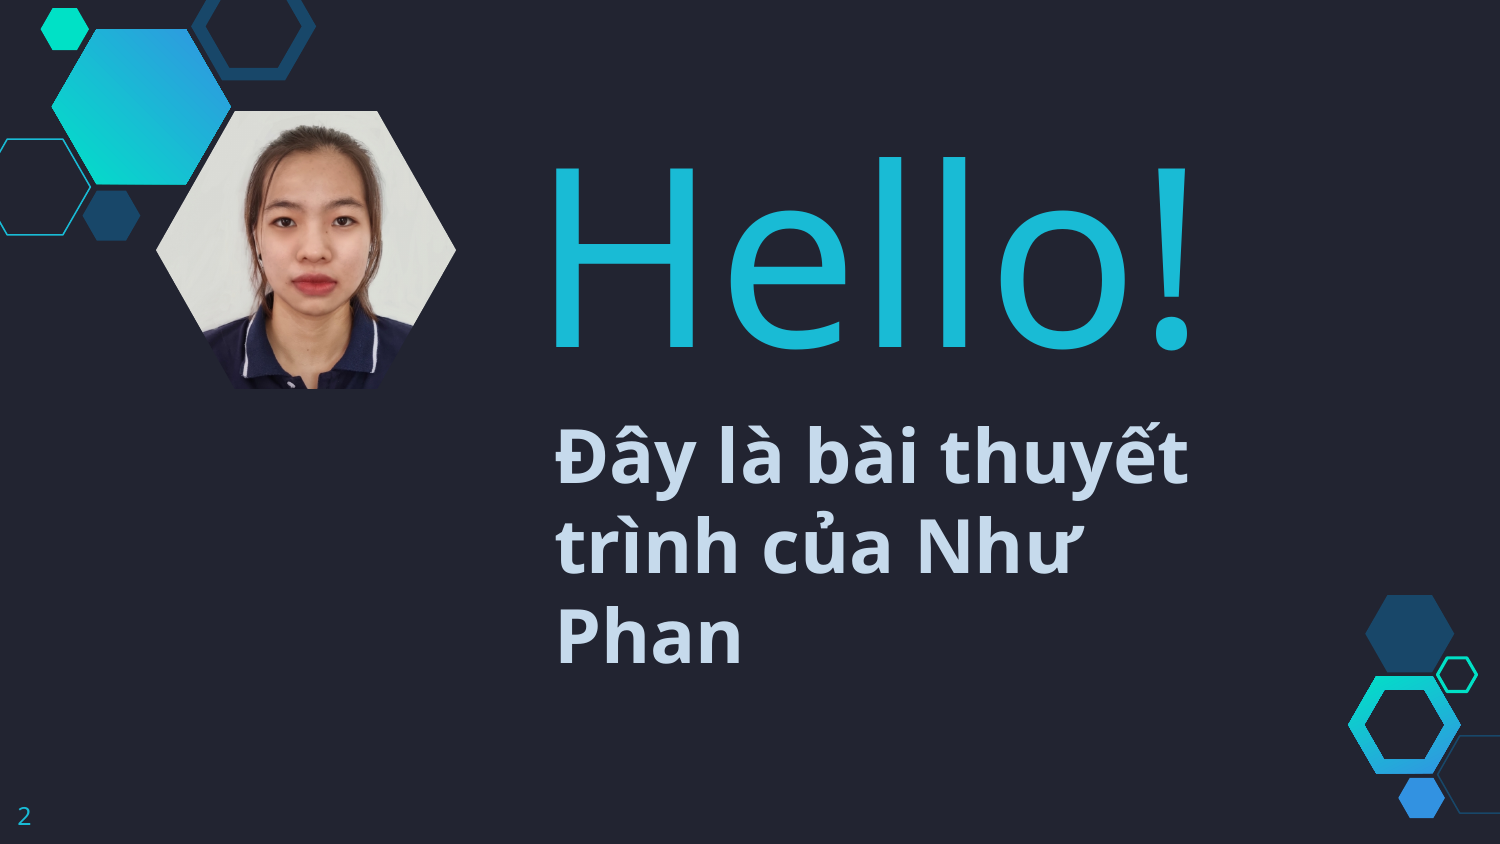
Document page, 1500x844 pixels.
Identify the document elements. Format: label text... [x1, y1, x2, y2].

picture [155, 110, 457, 390]
slide_number 2 [2, 785, 93, 844]
title Hello! [517, 222, 1266, 413]
list Đây là bài thuyết trình của Như Phan [539, 393, 1288, 798]
